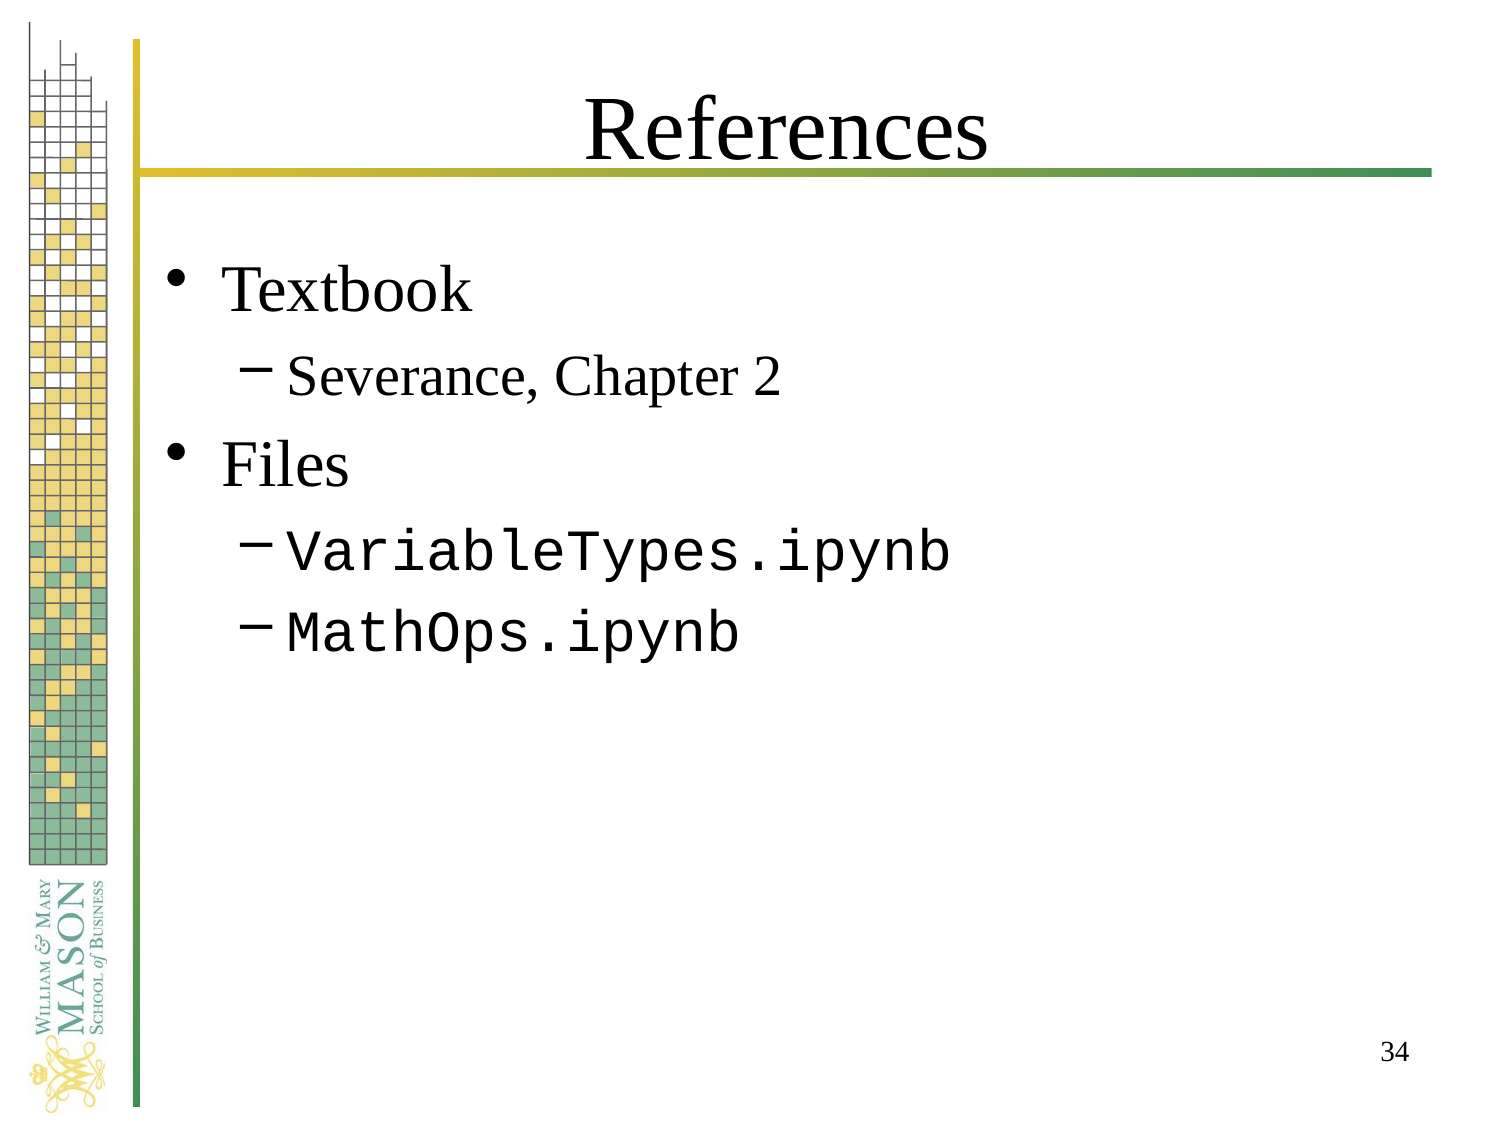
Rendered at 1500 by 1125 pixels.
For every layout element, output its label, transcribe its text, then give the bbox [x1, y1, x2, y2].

title References [150, 45, 1425, 200]
list Textbook Severance, Chapter 2 Files VariableTypes.ipynb MathOps.ipynb [150, 237, 1425, 1005]
table_cell Greater than [29, 879, 107, 1113]
slide_number 34 [1048, 1024, 1426, 1103]
